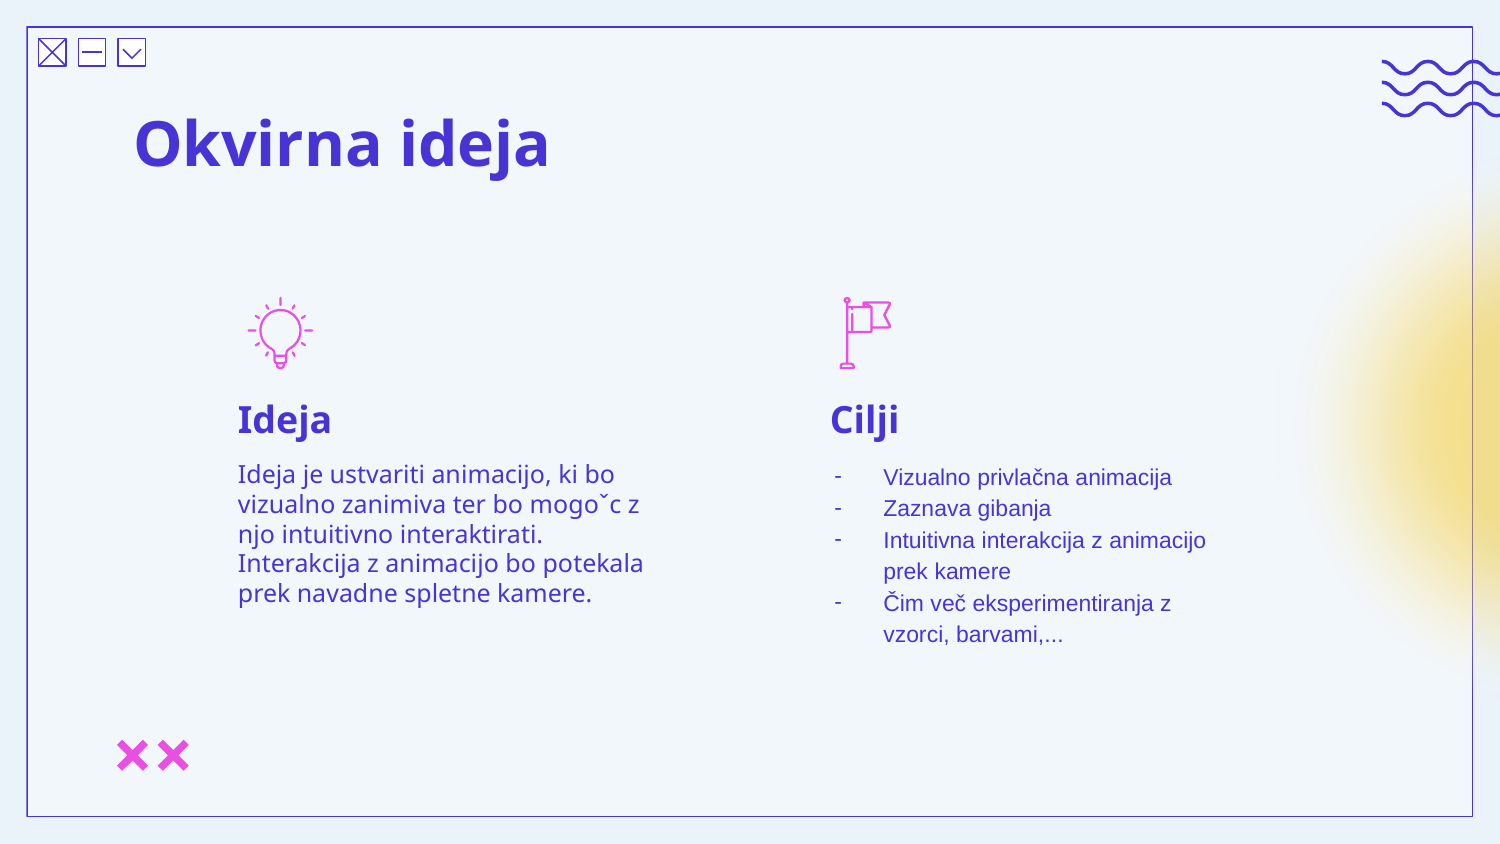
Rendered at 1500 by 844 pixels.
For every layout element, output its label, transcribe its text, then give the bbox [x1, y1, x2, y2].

subtitle Cilji [814, 378, 1278, 456]
text_box [839, 296, 891, 370]
subtitle Ideja [222, 378, 686, 456]
title Okvirna ideja [118, 88, 1382, 183]
subtitle Ideja je ustvariti animacijo, ki bo vizualno zanimiva ter bo mogoˇc z njo intuitivno interaktirati. Interakcija z animacijo bo potekala prek navadne spletne kamere. [222, 456, 686, 665]
subtitle Vizualno privlačna animacija Zaznava gibanja Intuitivna interakcija z animacijo prek kamere Čim več eksperimentiranja z vzorci, barvami,... [793, 443, 1256, 665]
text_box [247, 296, 314, 370]
picture [1277, 129, 1500, 724]
